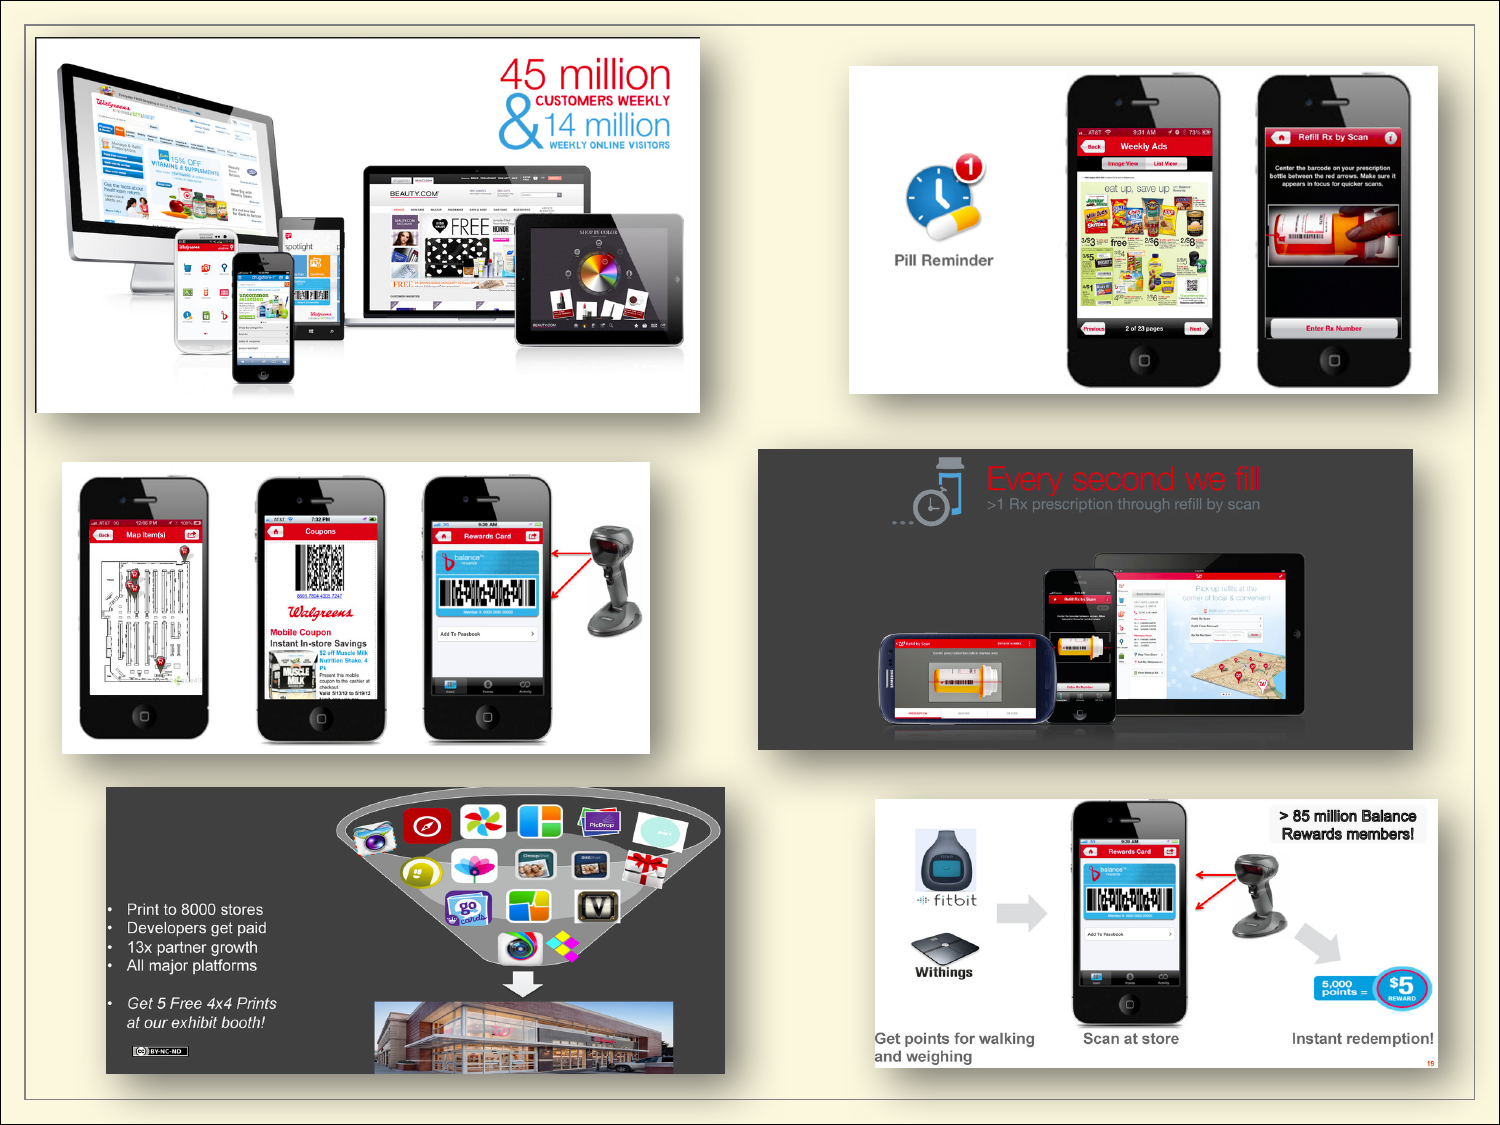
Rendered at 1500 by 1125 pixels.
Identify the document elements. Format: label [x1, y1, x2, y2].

picture [874, 799, 1438, 1068]
picture [849, 66, 1438, 394]
picture [758, 449, 1413, 751]
picture [34, 37, 701, 413]
picture [106, 787, 726, 1074]
picture [62, 462, 651, 755]
